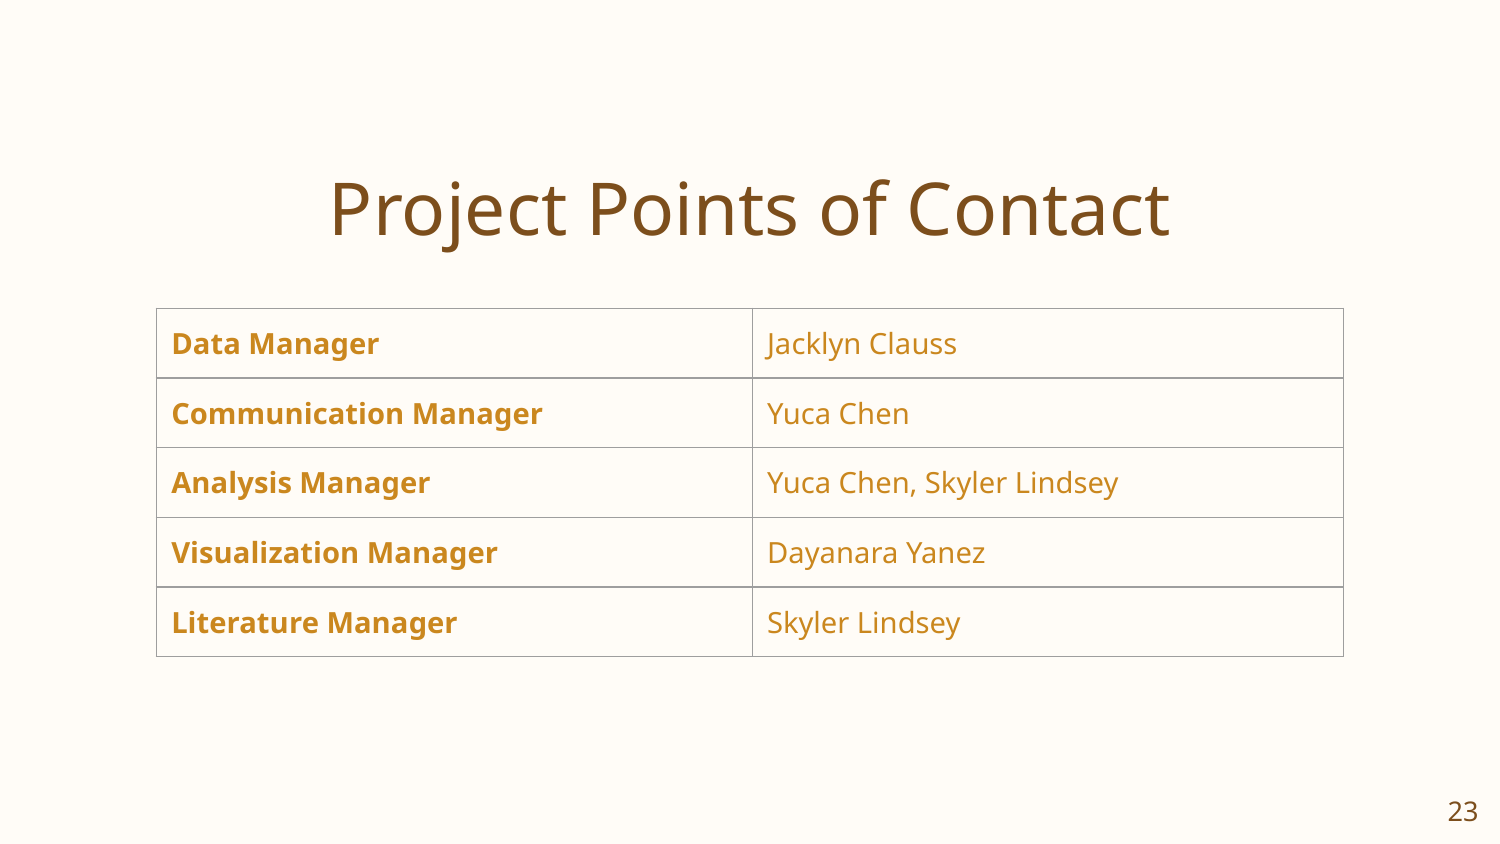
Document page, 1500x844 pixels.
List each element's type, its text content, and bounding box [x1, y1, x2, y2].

table_cell Yuca Chen, Skyler Lindsey [753, 448, 1343, 517]
slide_number 23 [1403, 779, 1494, 844]
table_cell Literature Manager [157, 588, 752, 656]
table_cell Yuca Chen [753, 379, 1343, 447]
table_cell Skyler Lindsey [753, 588, 1343, 656]
table_cell Dayanara Yanez [753, 518, 1343, 586]
table_cell Communication Manager [157, 379, 752, 447]
table_header Jacklyn Clauss [753, 309, 1343, 377]
table_cell Analysis Manager [157, 448, 752, 517]
table_cell Visualization Manager [157, 518, 752, 586]
table_header Data Manager [157, 309, 752, 377]
title Project Points of Contact [118, 147, 1382, 242]
